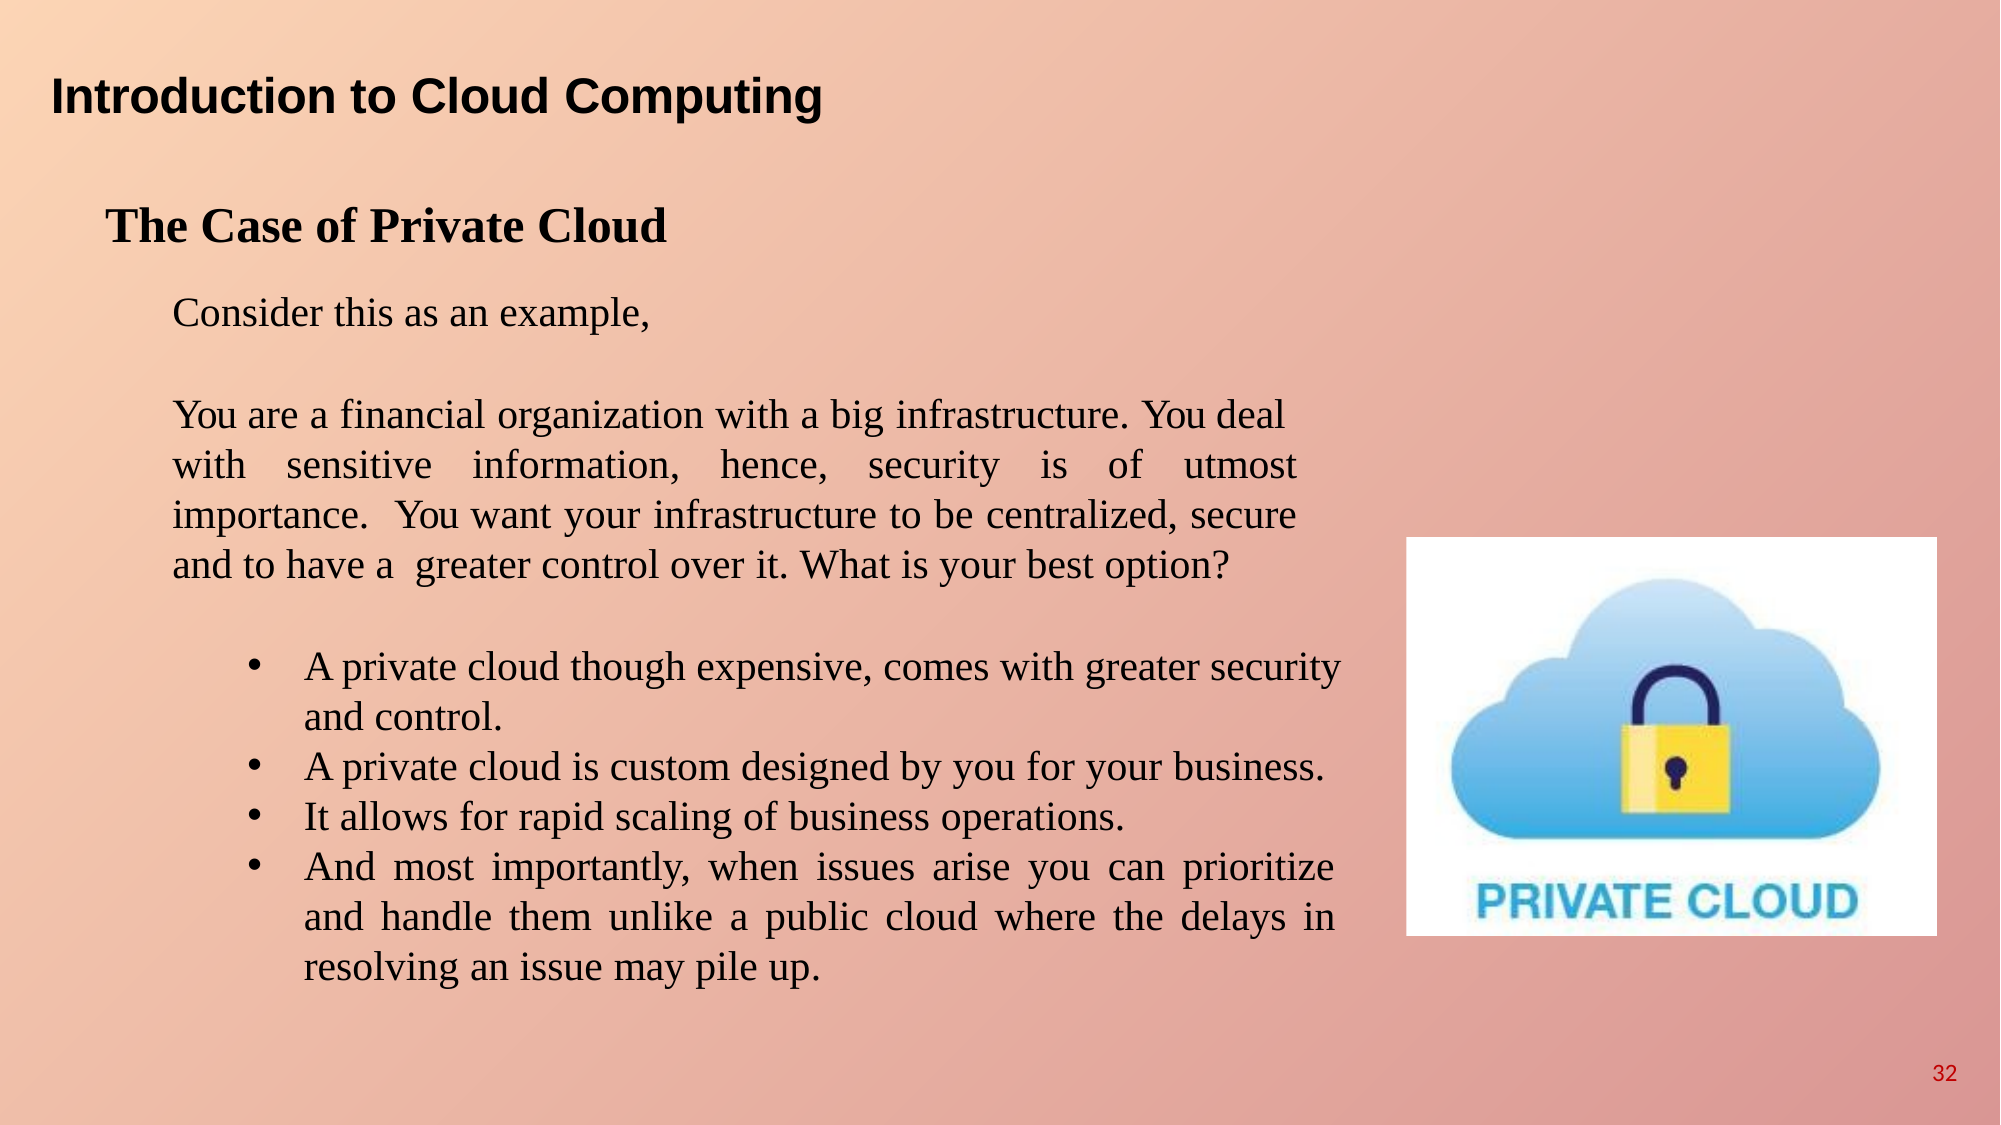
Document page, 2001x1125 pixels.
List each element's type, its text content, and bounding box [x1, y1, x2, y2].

text_box The Case of Private Cloud Consider this as an example, You are a financial organization with a big infrastructure. You deal with sensitive information, hence, security is of utmost importance. You want your infrastructure to be centralized, secure and to have a greater control over it. What is your best option? A private cloud though expensive, comes with greater security and control. A private cloud is custom designed by you for your business. It allows for rapid scaling of business operations. And most importantly, when issues arise you can prioritize and handle them unlike a public cloud where the delays in resolving an issue may pile up. [103, 190, 1353, 990]
slide_number 32 [1925, 1060, 1964, 1125]
text_box [1406, 537, 1937, 936]
title Introduction to Cloud Computing [48, 61, 825, 251]
